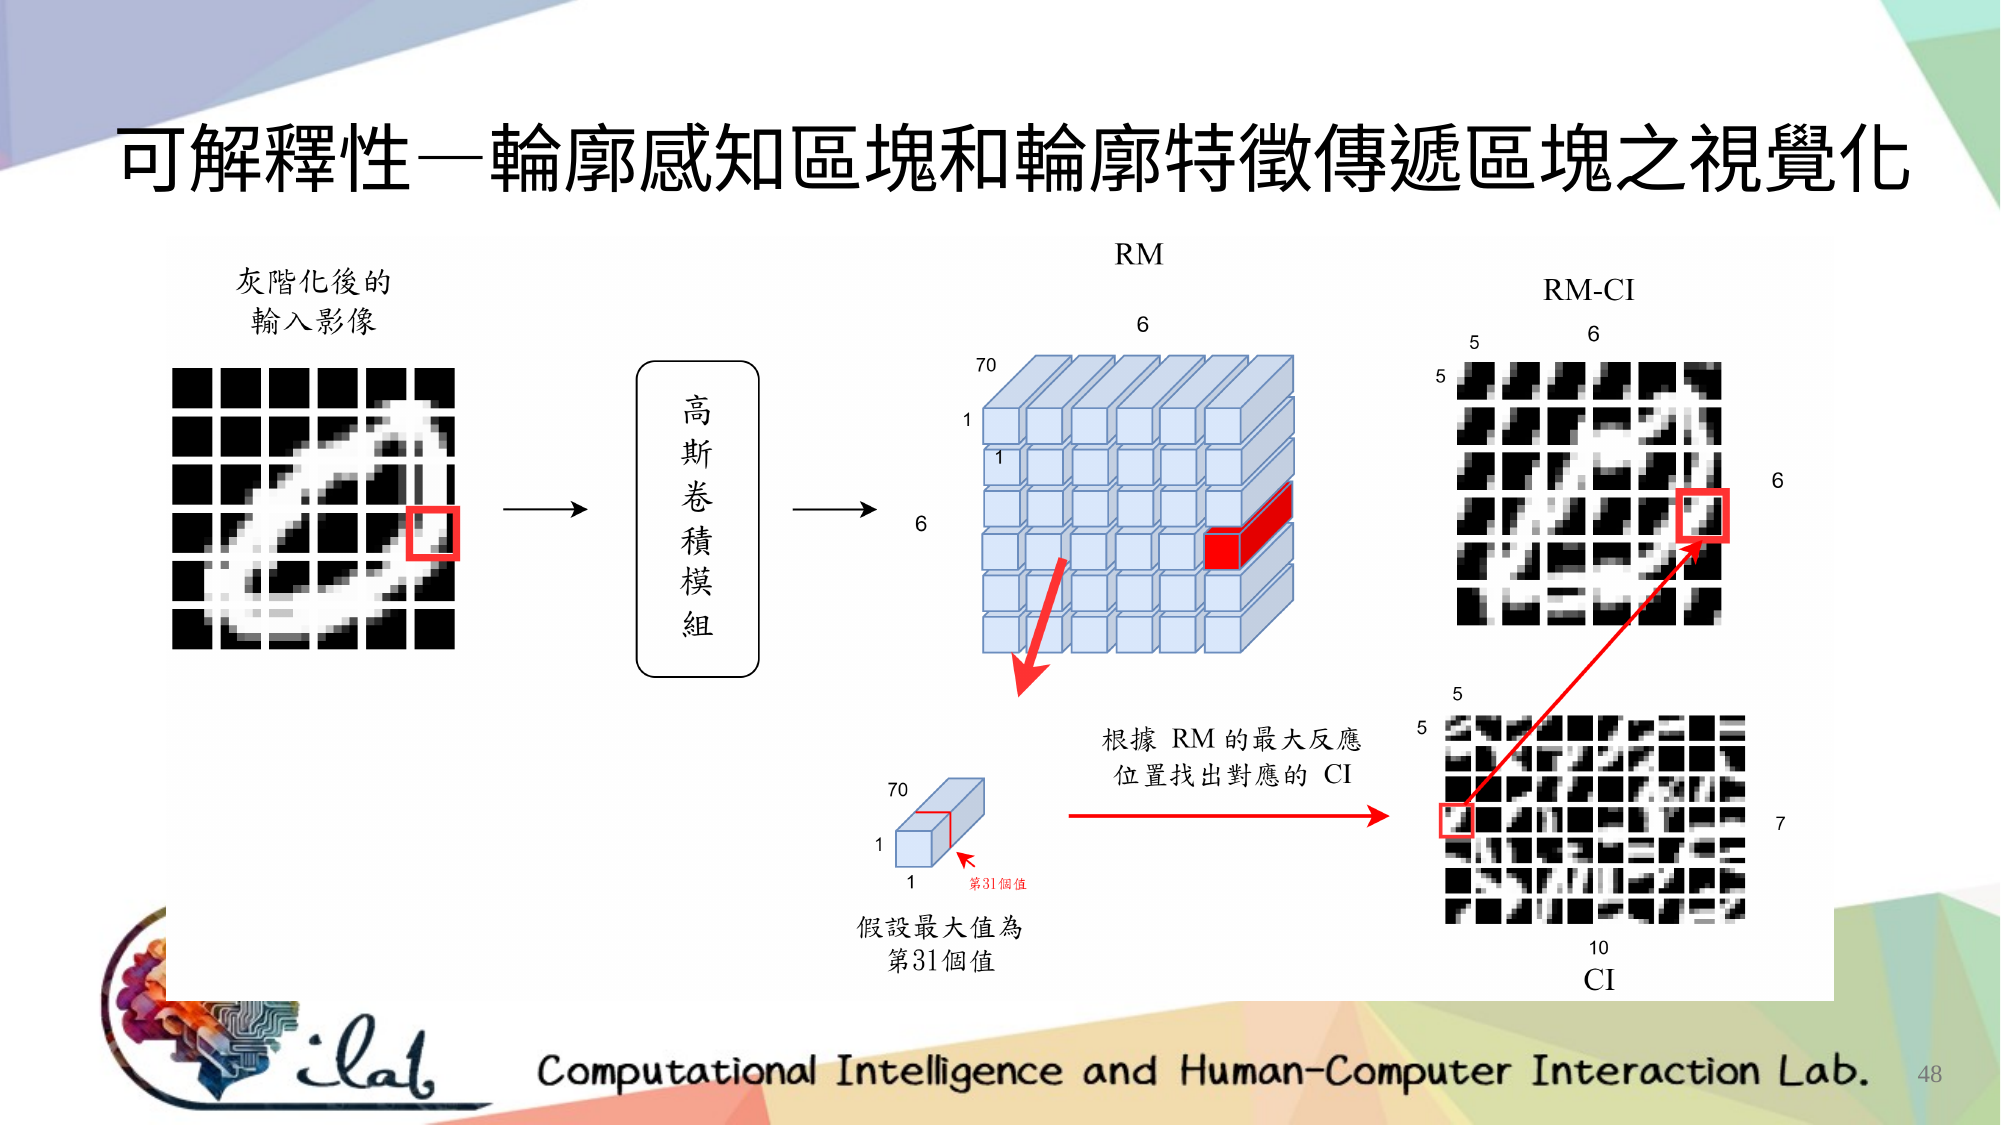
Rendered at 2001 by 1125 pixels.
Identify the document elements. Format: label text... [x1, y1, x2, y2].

text_box 可解釋性—輪廓感知區塊和輪廓特徵傳遞區塊之視覺化 [98, 103, 1929, 209]
picture [0, 0, 2001, 1125]
slide_number 48 [1507, 1042, 1958, 1103]
